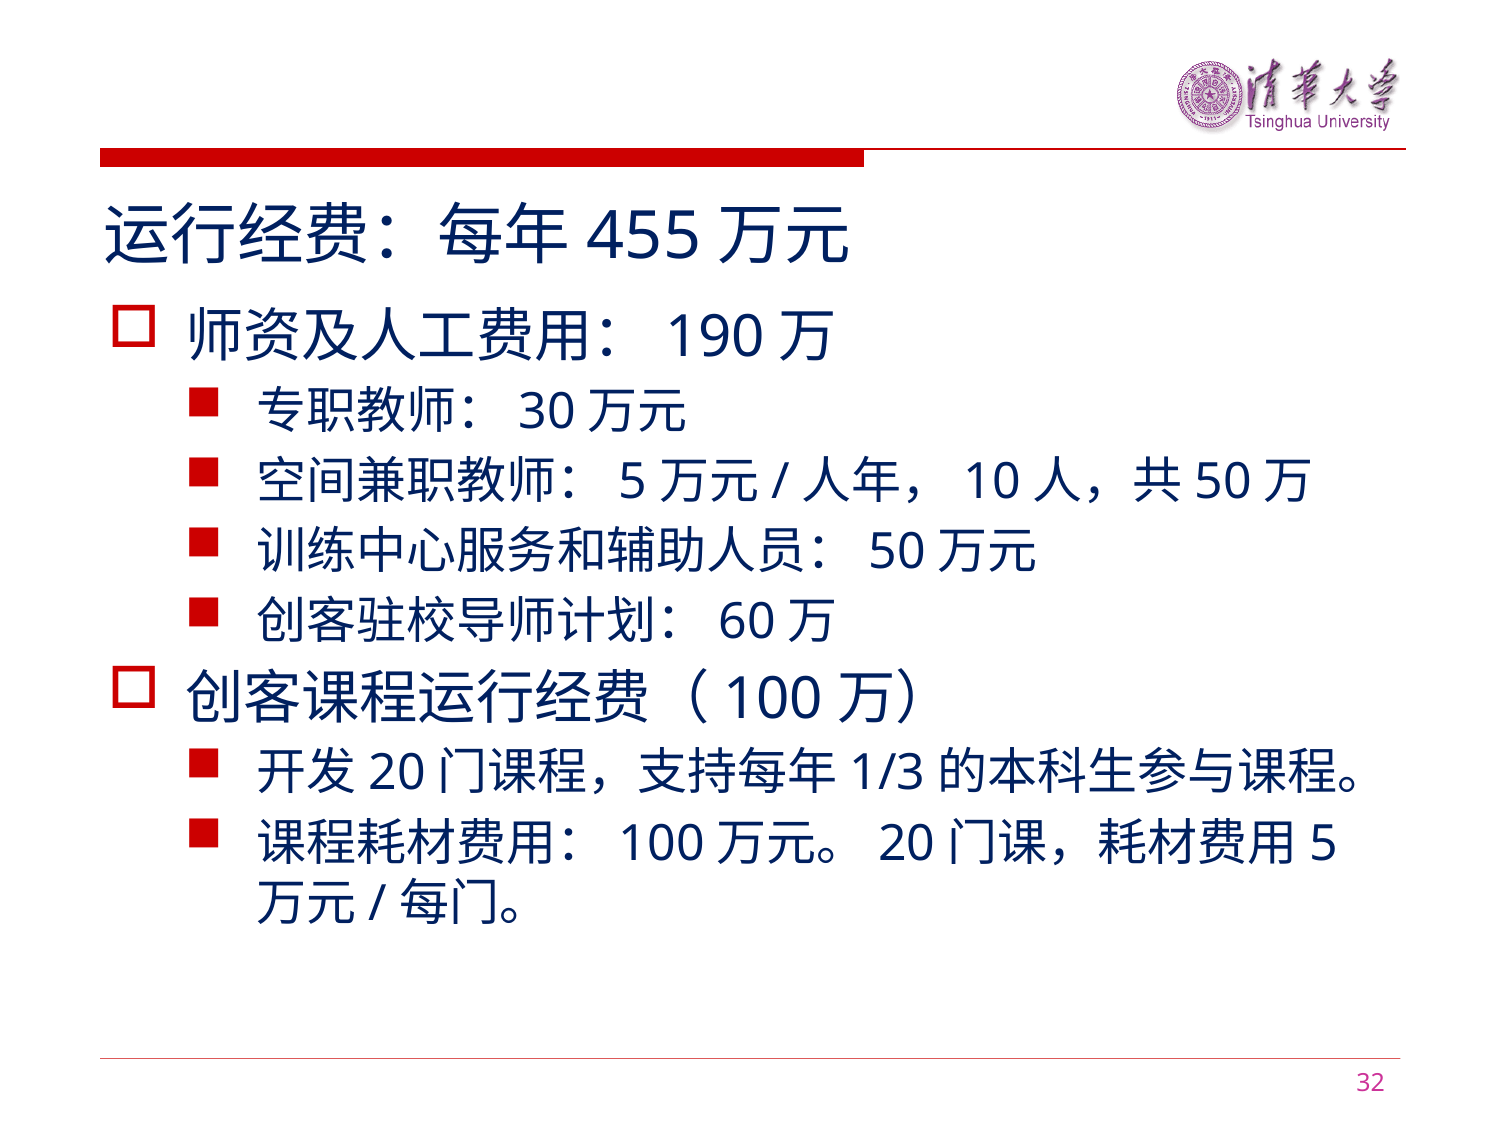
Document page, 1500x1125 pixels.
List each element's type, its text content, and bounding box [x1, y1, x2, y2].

list 师资及人工费用：190万 专职教师：30万元 空间兼职教师：5万元/人年，10人，共50万 训练中心服务和辅助人员：50万元 创客驻校导师计划：60万 创客课程运行经费（100万） 开发20门课程，支持每年1/3的本科生参与课程。 课程耗材费用：100万元。20门课，耗材费用5万元/每门。 [92, 290, 1406, 1042]
slide_number 32 [1074, 1058, 1401, 1103]
title 运行经费：每年455万元 [88, 190, 1129, 280]
picture [1175, 54, 1400, 135]
